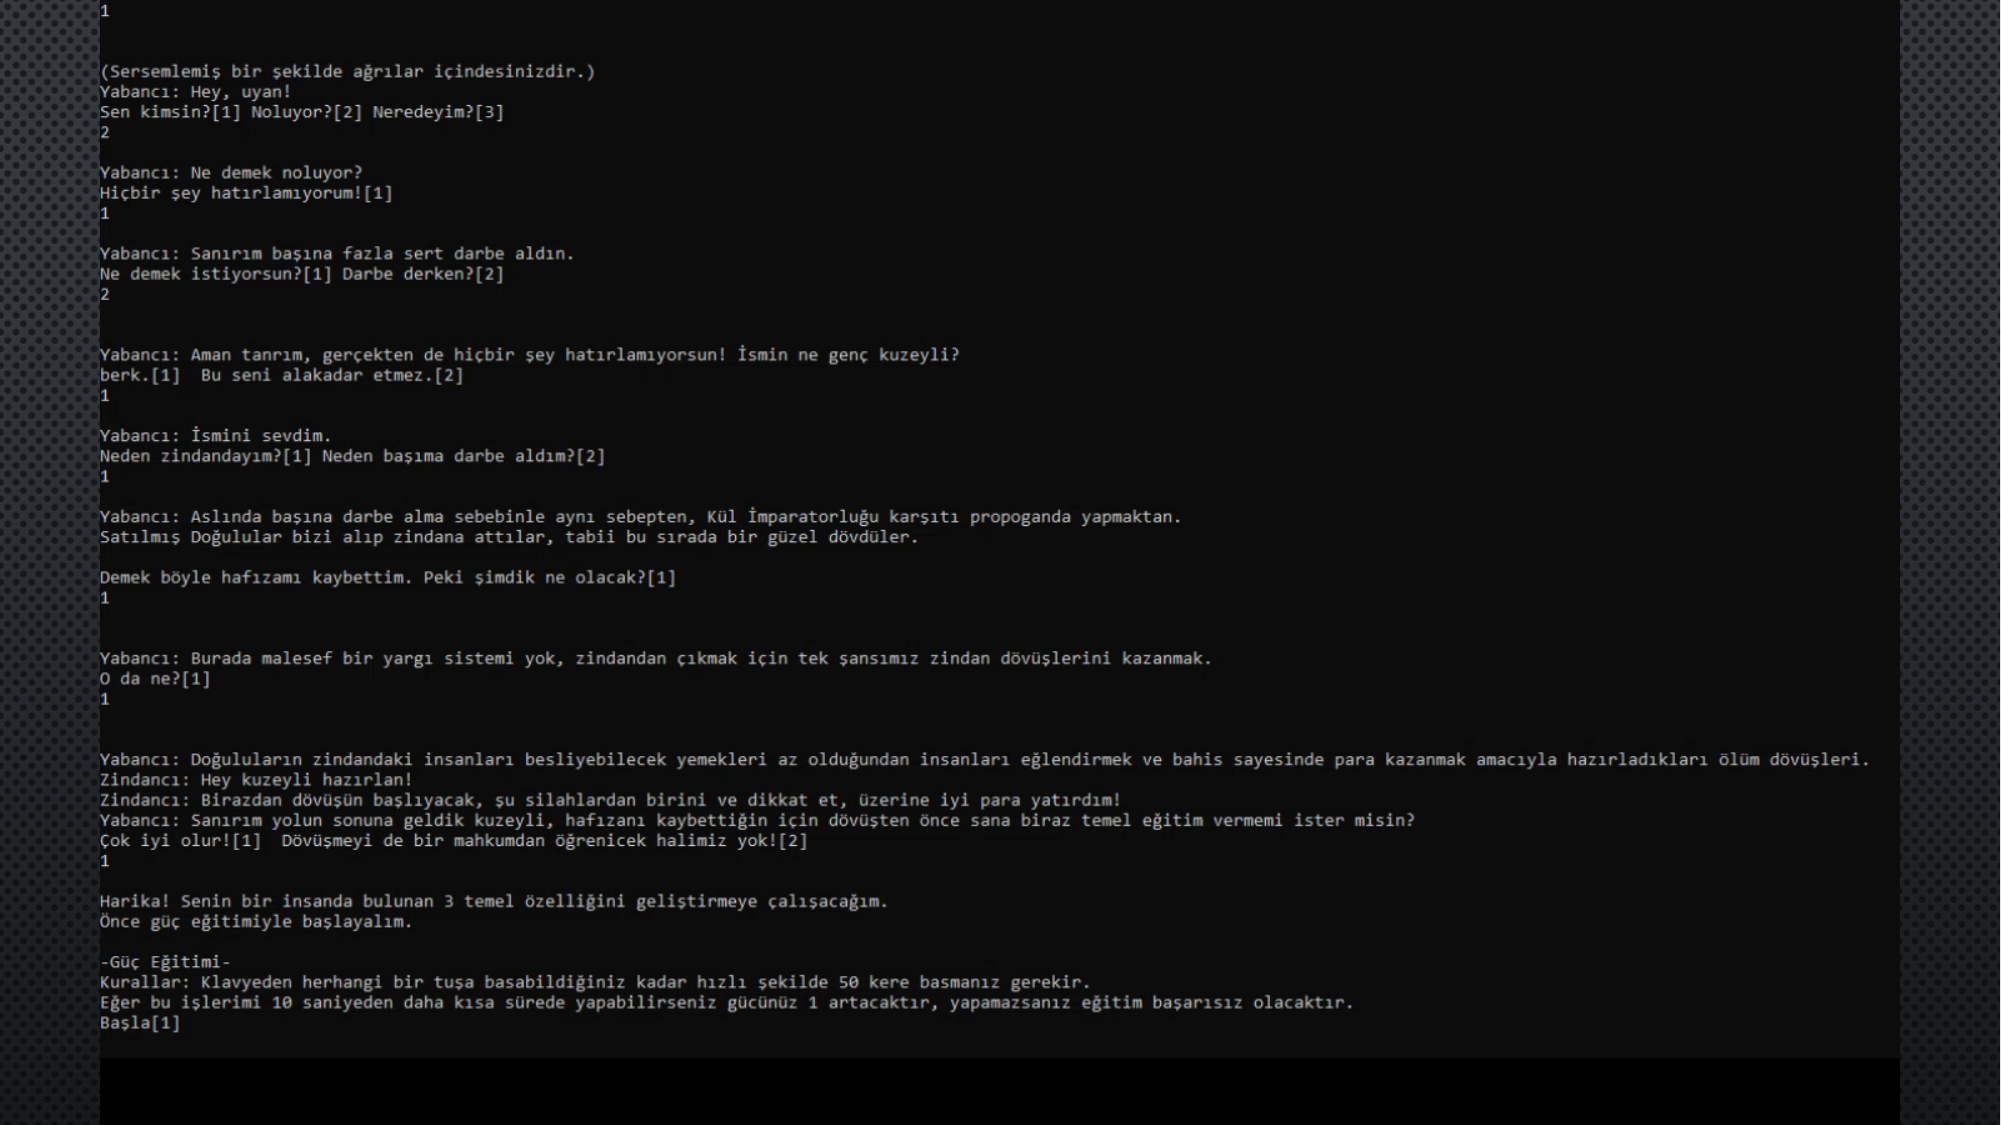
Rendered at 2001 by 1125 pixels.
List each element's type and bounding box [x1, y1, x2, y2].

text_box [99, 0, 1901, 1125]
